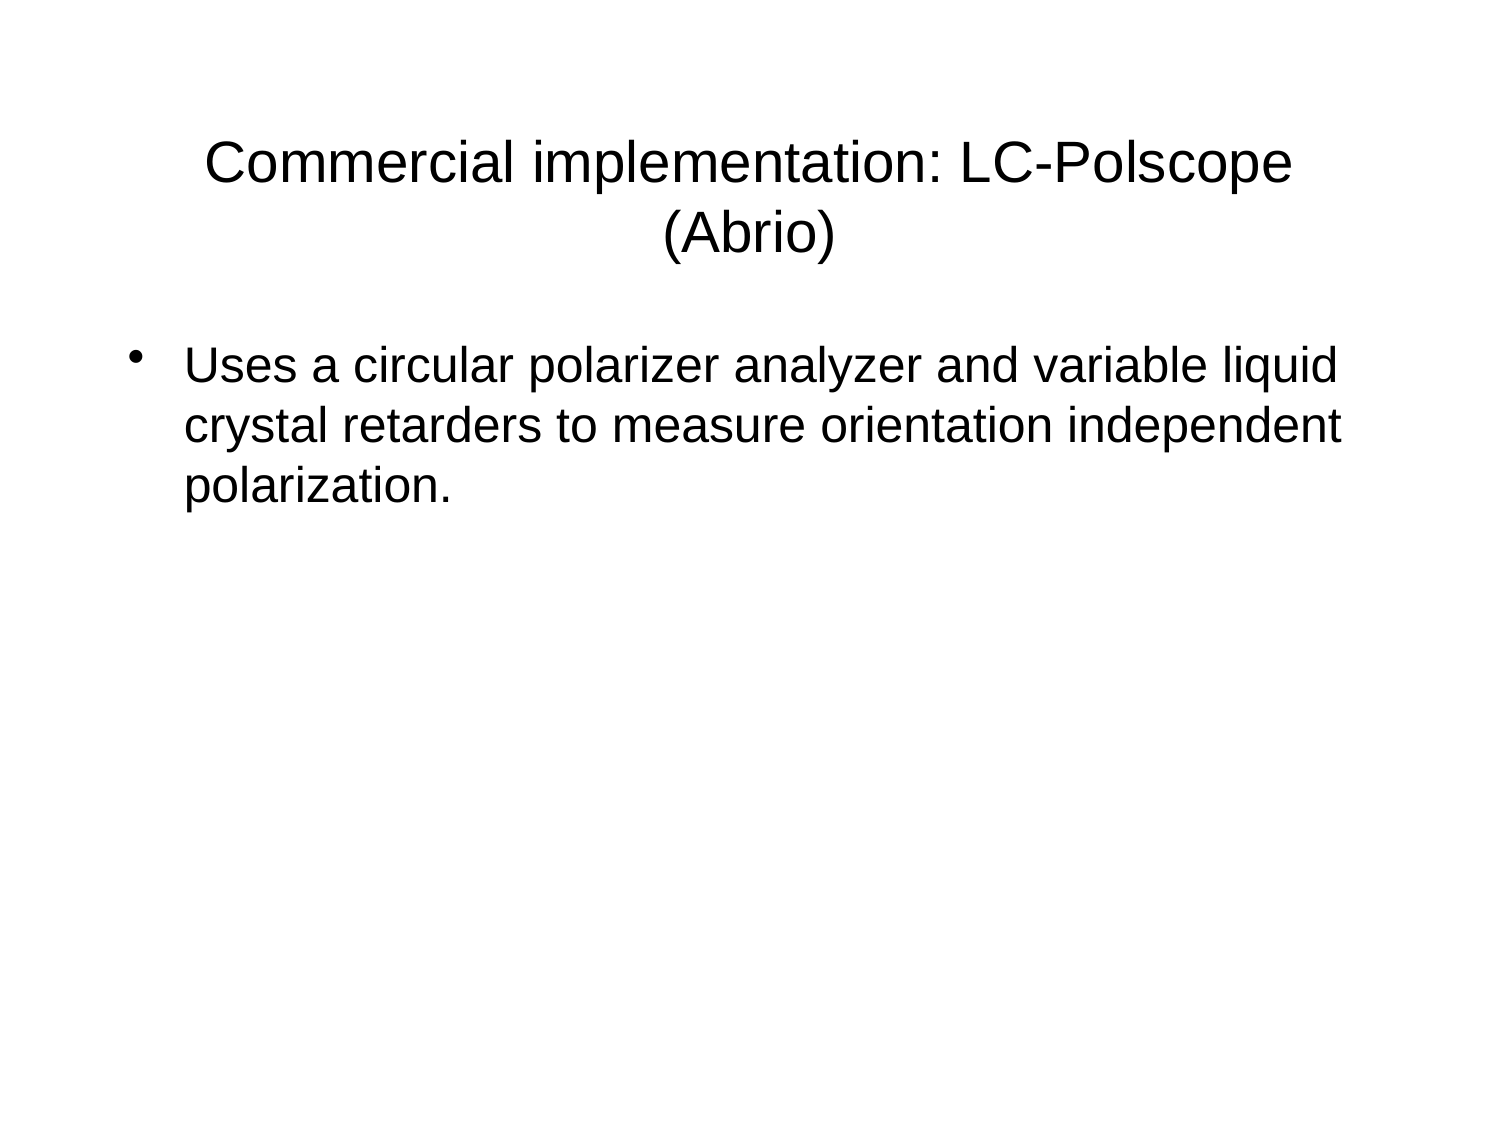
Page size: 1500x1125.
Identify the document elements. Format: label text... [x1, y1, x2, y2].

list Uses a circular polarizer analyzer and variable liquid crystal retarders to measure orientation independent polarization. [112, 324, 1388, 1001]
title Commercial implementation: LC-Polscope (Abrio) [112, 99, 1388, 288]
